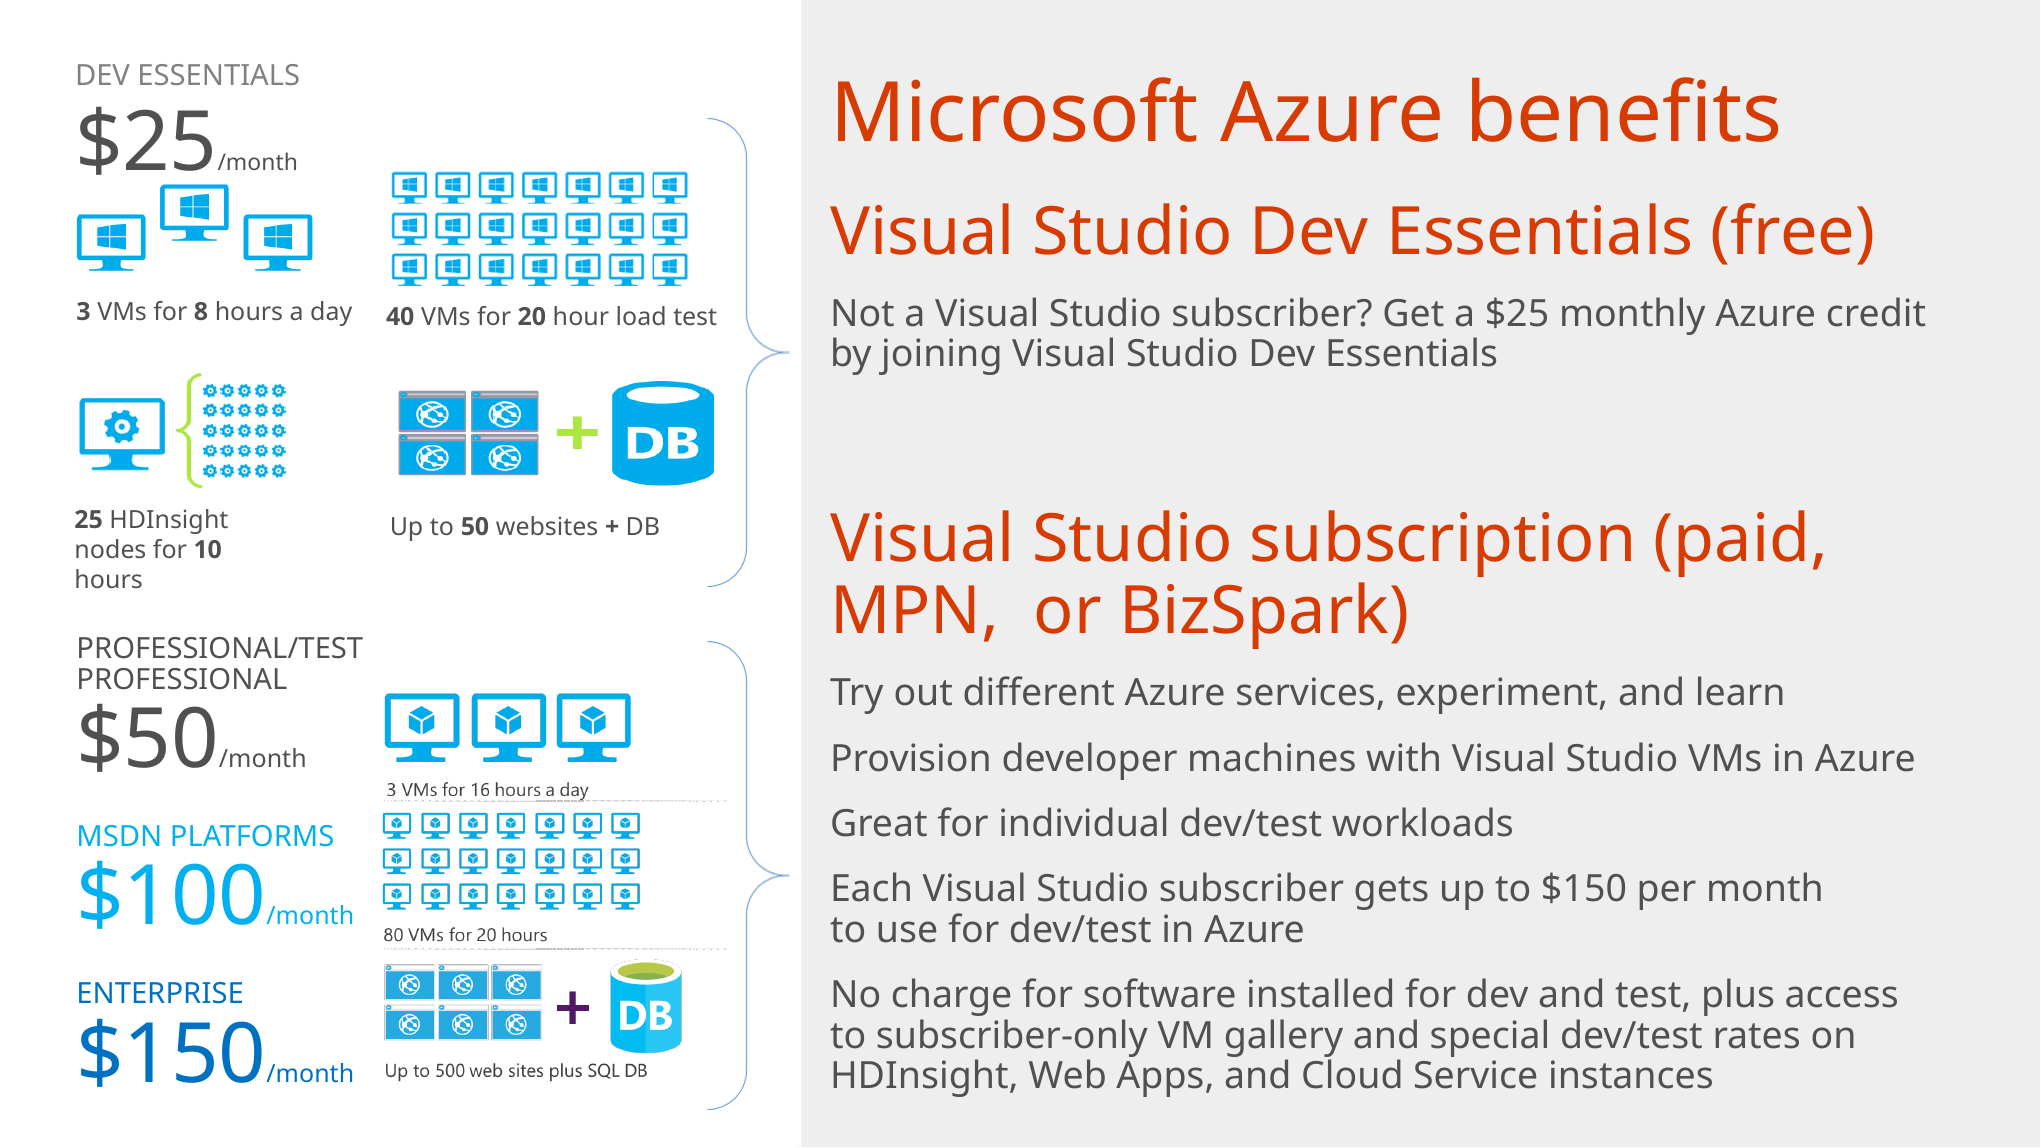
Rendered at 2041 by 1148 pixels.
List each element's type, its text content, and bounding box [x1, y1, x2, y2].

text_box Microsoft Azure benefits [802, 45, 1830, 183]
list Visual Studio subscription (paid, MPN, or BizSpark) Try out different Azure services, experiment, and learn Provision developer machines with Visual Studio VMs in Azure Great for individual dev/test workloads Each Visual Studio subscriber gets up to $150 per month to use for dev/test in Azure No charge for software installed for dev and test, plus access to subscriber-only VM gallery and special dev/test rates on HDInsight, Web Apps, and Cloud Service instances [802, 480, 2010, 1112]
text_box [12, 44, 790, 590]
text_box [0, 0, 802, 1148]
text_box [46, 608, 790, 1136]
list Visual Studio Dev Essentials (free) Not a Visual Studio subscriber? Get a $25 monthly Azure credit by joining Visual Studio Dev Essentials [802, 173, 2010, 418]
